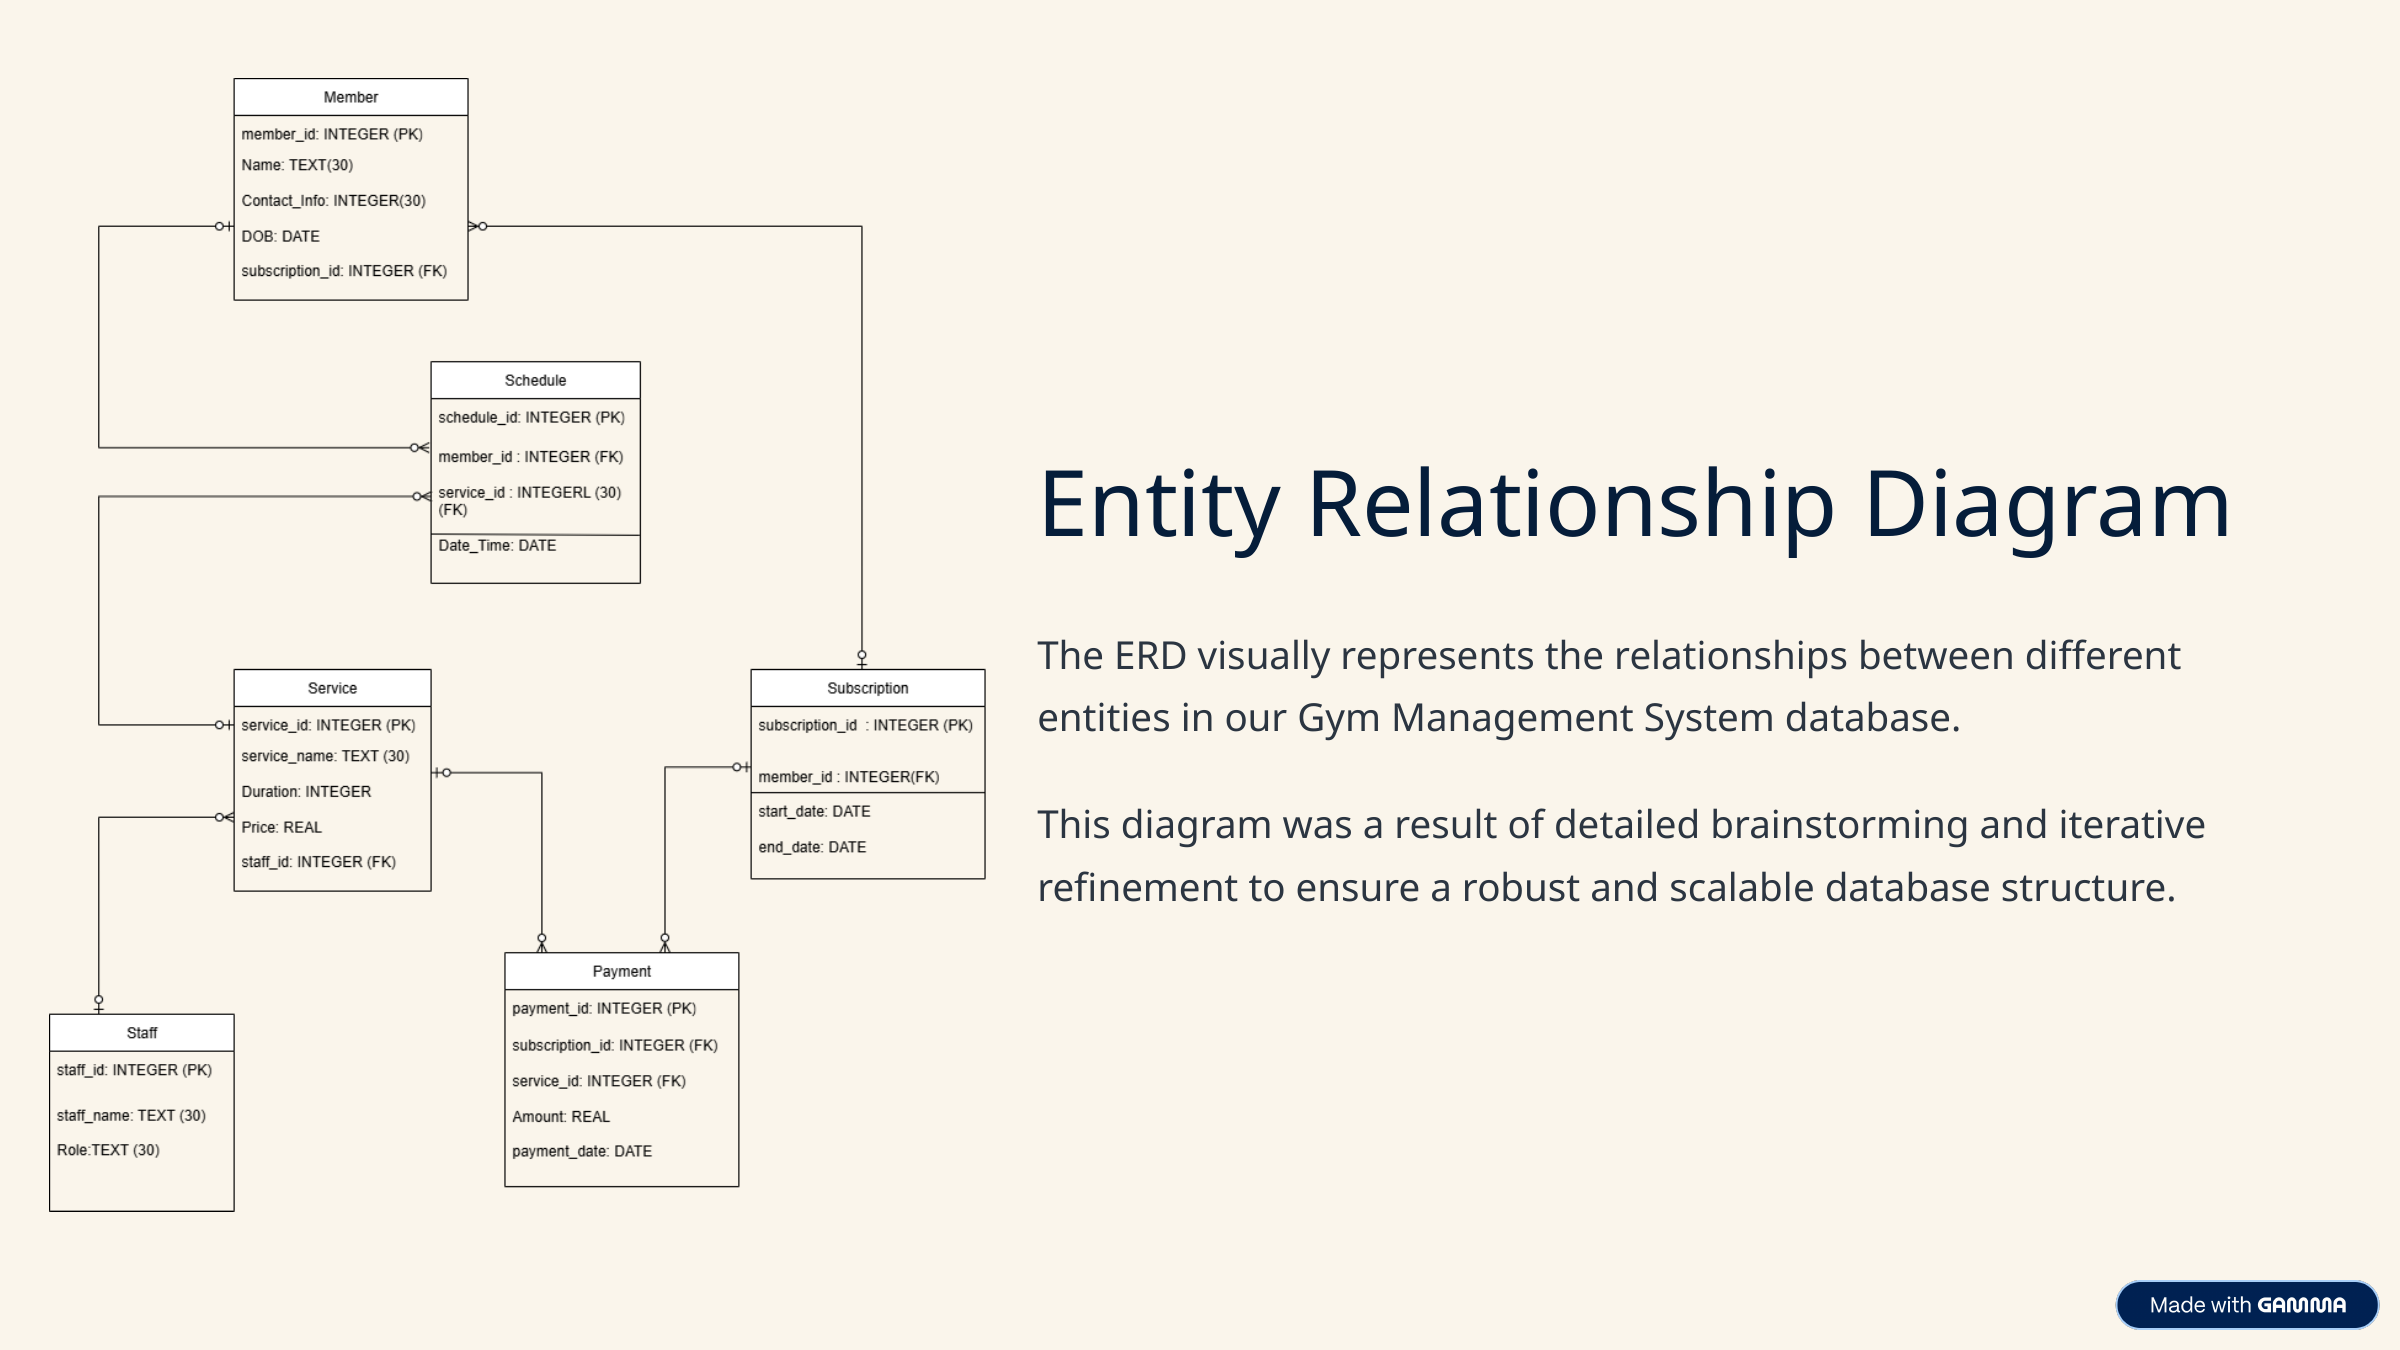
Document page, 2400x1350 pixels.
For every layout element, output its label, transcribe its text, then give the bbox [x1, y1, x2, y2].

text_box Entity Relationship Diagram [1037, 440, 2249, 556]
picture [2106, 1271, 2389, 1339]
text_box The ERD visually represents the relationships between different entities in our Gym Management System database. [1037, 614, 2263, 740]
text_box This diagram was a result of detailed brainstorming and iterative refinement to ensure a robust and scalable database structure. [1037, 784, 2263, 910]
picture [49, 78, 987, 1212]
